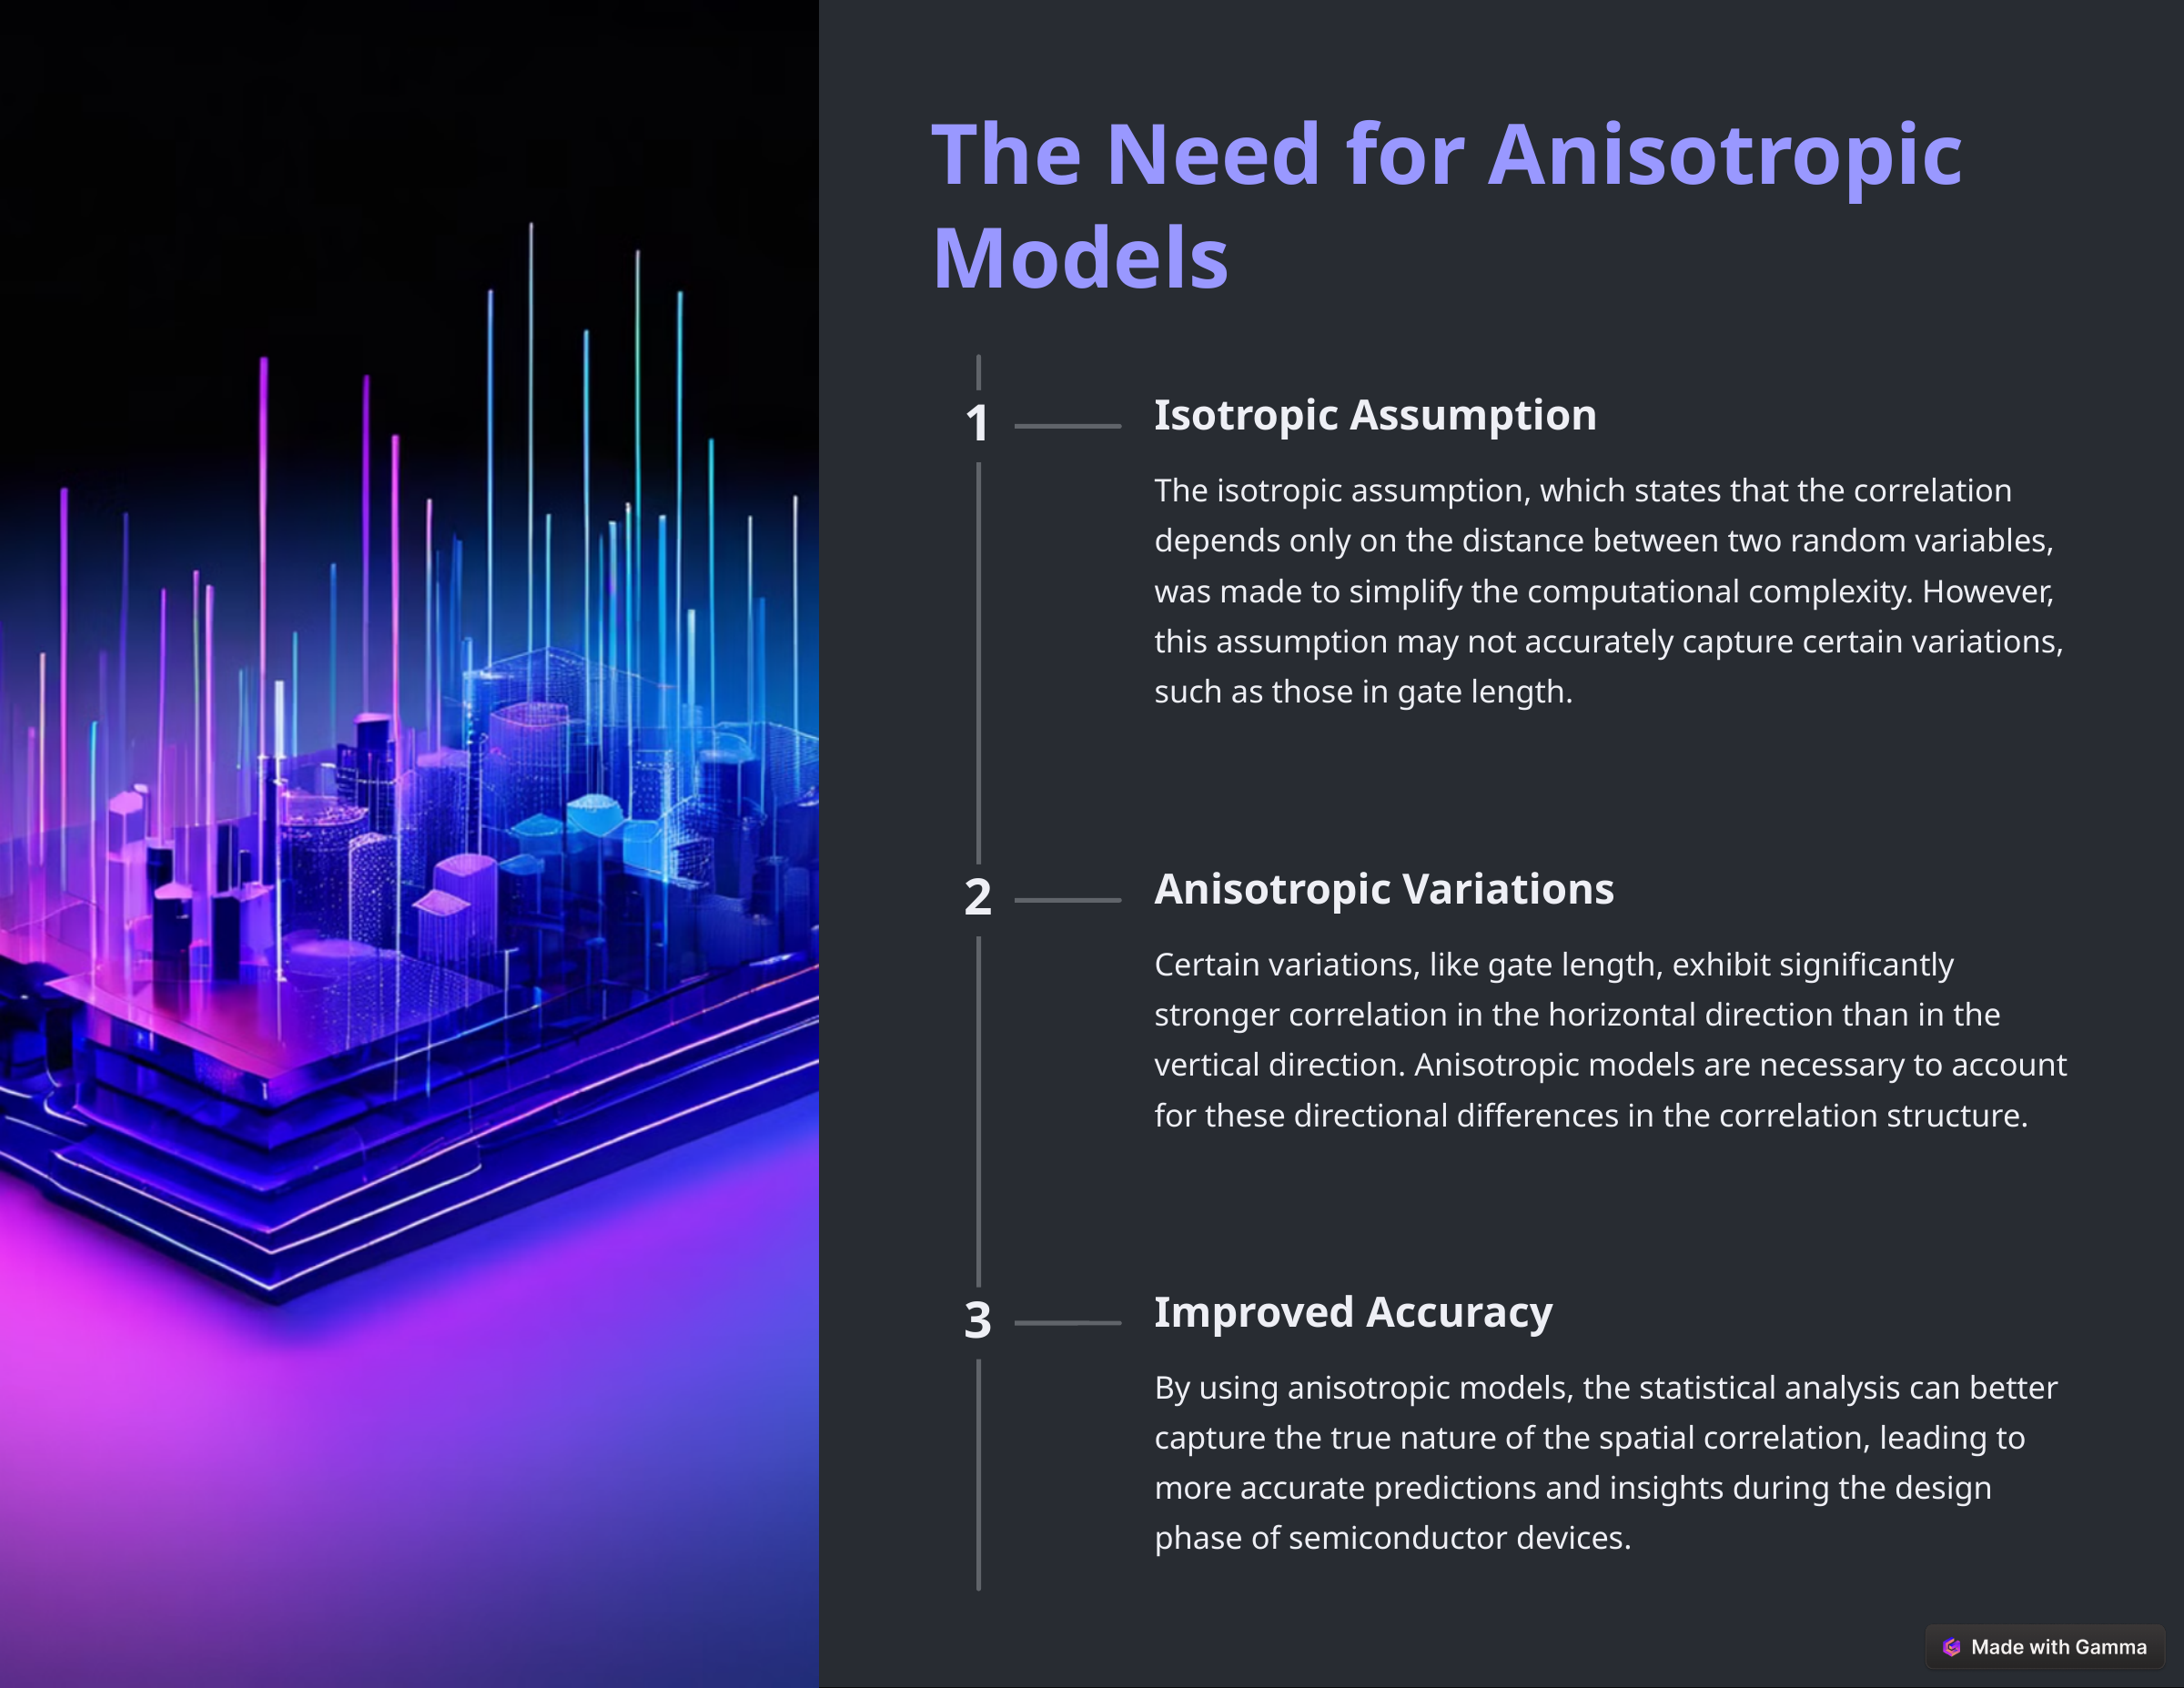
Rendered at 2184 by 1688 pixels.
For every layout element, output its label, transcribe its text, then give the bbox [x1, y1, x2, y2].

picture [0, 0, 819, 1688]
text_box [1015, 1320, 1122, 1326]
text_box [1015, 423, 1122, 429]
text_box 1 [969, 400, 988, 452]
text_box Improved Accuracy [1154, 1283, 1575, 1336]
text_box [976, 936, 982, 1287]
text_box [976, 462, 982, 864]
text_box [942, 1287, 1015, 1359]
picture [1916, 1615, 2174, 1678]
text_box By using anisotropic models, the statistical analysis can better capture the true nature of the spatial correlation, leading to more accurate predictions and insights during the design phase of semiconductor devices. [1154, 1354, 2073, 1560]
text_box [942, 389, 1015, 462]
text_box [976, 1359, 982, 1592]
text_box The isotropic assumption, which states that the correlation depends only on the distance between two random variables, was made to simplify the computational complexity. However, this assumption may not accurately capture certain variations, such as those in gate length. [1154, 458, 2073, 765]
text_box [976, 354, 982, 389]
text_box Anisotropic Variations [1154, 860, 1575, 914]
text_box Certain variations, like gate length, exhibit significantly stronger correlation in the horizontal direction than in the vertical direction. Anisotropic models are necessary to account for these directional differences in the correlation structure. [1154, 932, 2073, 1188]
text_box [1015, 897, 1122, 903]
text_box [942, 864, 1015, 936]
text_box 2 [964, 874, 993, 925]
text_box Isotropic Assumption [1154, 386, 1575, 440]
text_box The Need for Anisotropic Models [930, 96, 2073, 307]
text_box 3 [965, 1298, 993, 1349]
